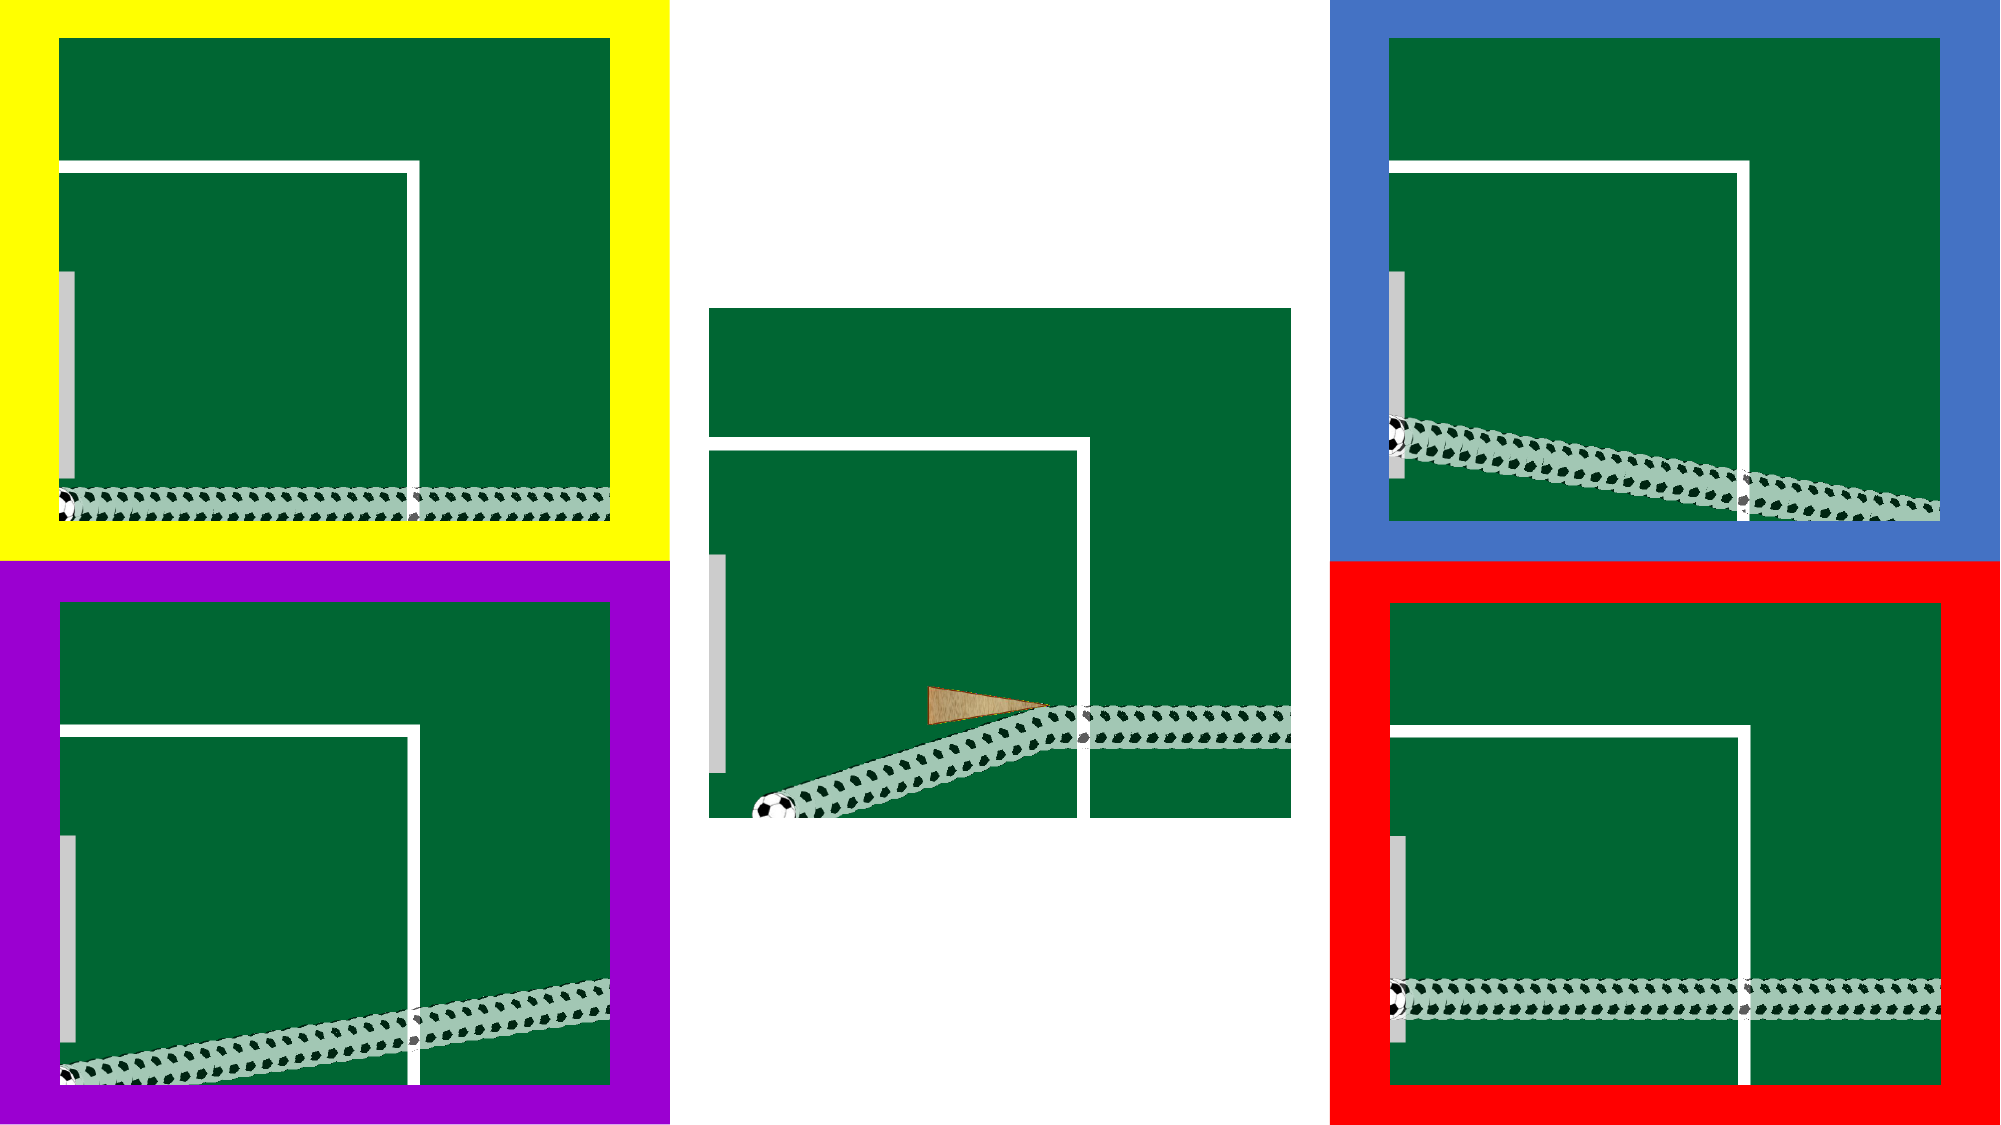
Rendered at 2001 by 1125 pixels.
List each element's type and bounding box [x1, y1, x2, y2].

text_box [1330, 0, 2000, 561]
text_box [0, 0, 670, 560]
picture [1389, 38, 1940, 521]
text_box [0, 560, 670, 1125]
picture [59, 602, 610, 1085]
picture [59, 38, 610, 521]
text_box [1329, 561, 2000, 1125]
picture [1390, 603, 1941, 1085]
picture [709, 308, 1291, 818]
